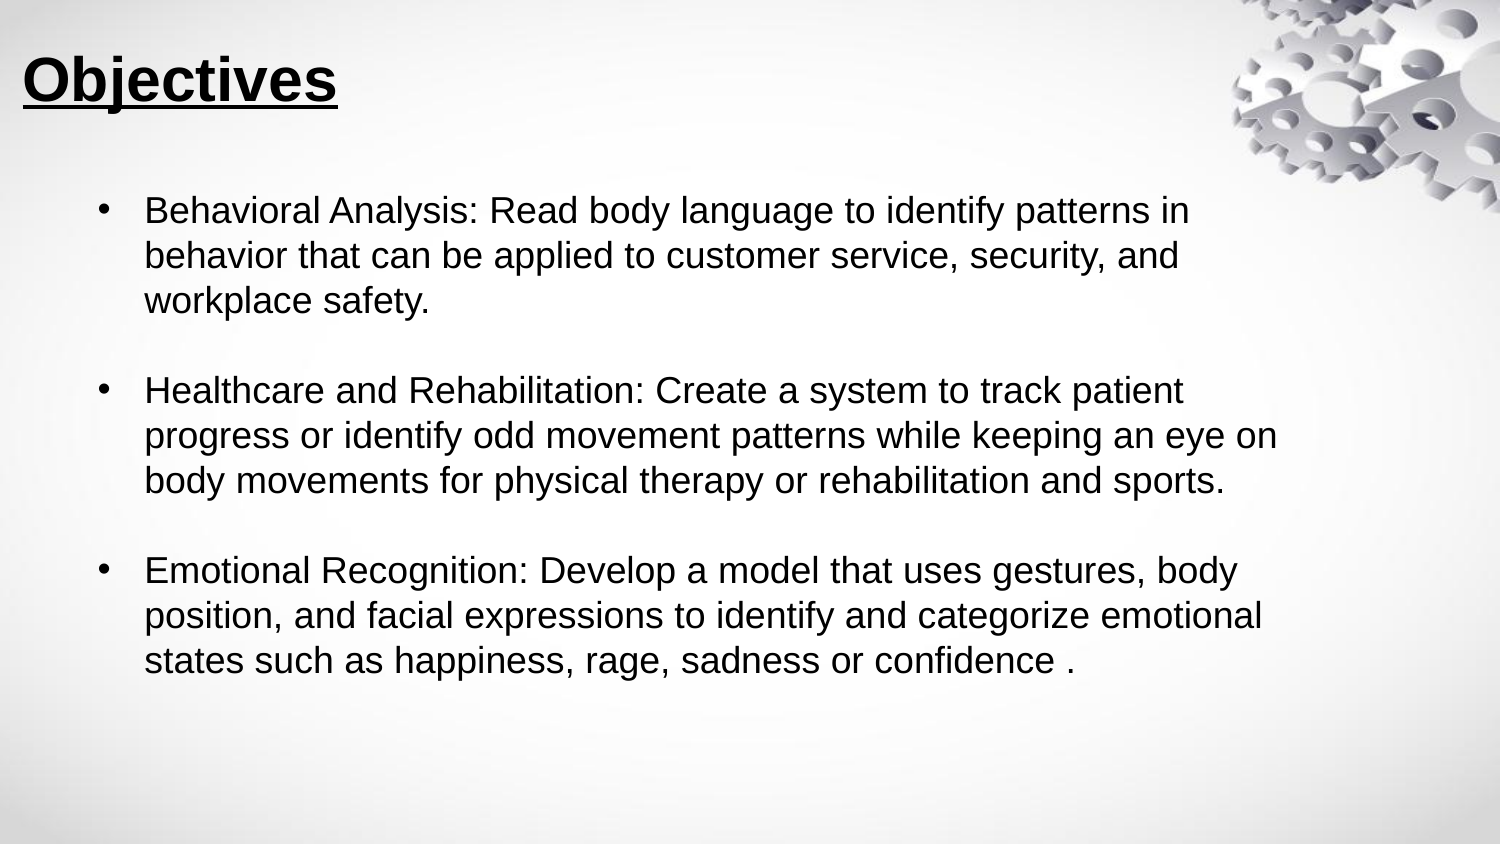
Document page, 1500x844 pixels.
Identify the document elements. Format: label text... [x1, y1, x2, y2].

text_box Behavioral Analysis: Read body language to identify patterns in behavior that can be applied to customer service, security, and workplace safety. Healthcare and Rehabilitation: Create a system to track patient progress or identify odd movement patterns while keeping an eye on body movements for physical therapy or rehabilitation and sports. Emotional Recognition: Develop a model that uses gestures, body position, and facial expressions to identify and categorize emotional states such as happiness, rage, sadness or confidence . [82, 178, 1314, 689]
picture [0, 0, 1500, 844]
title Objectives [7, 24, 364, 152]
